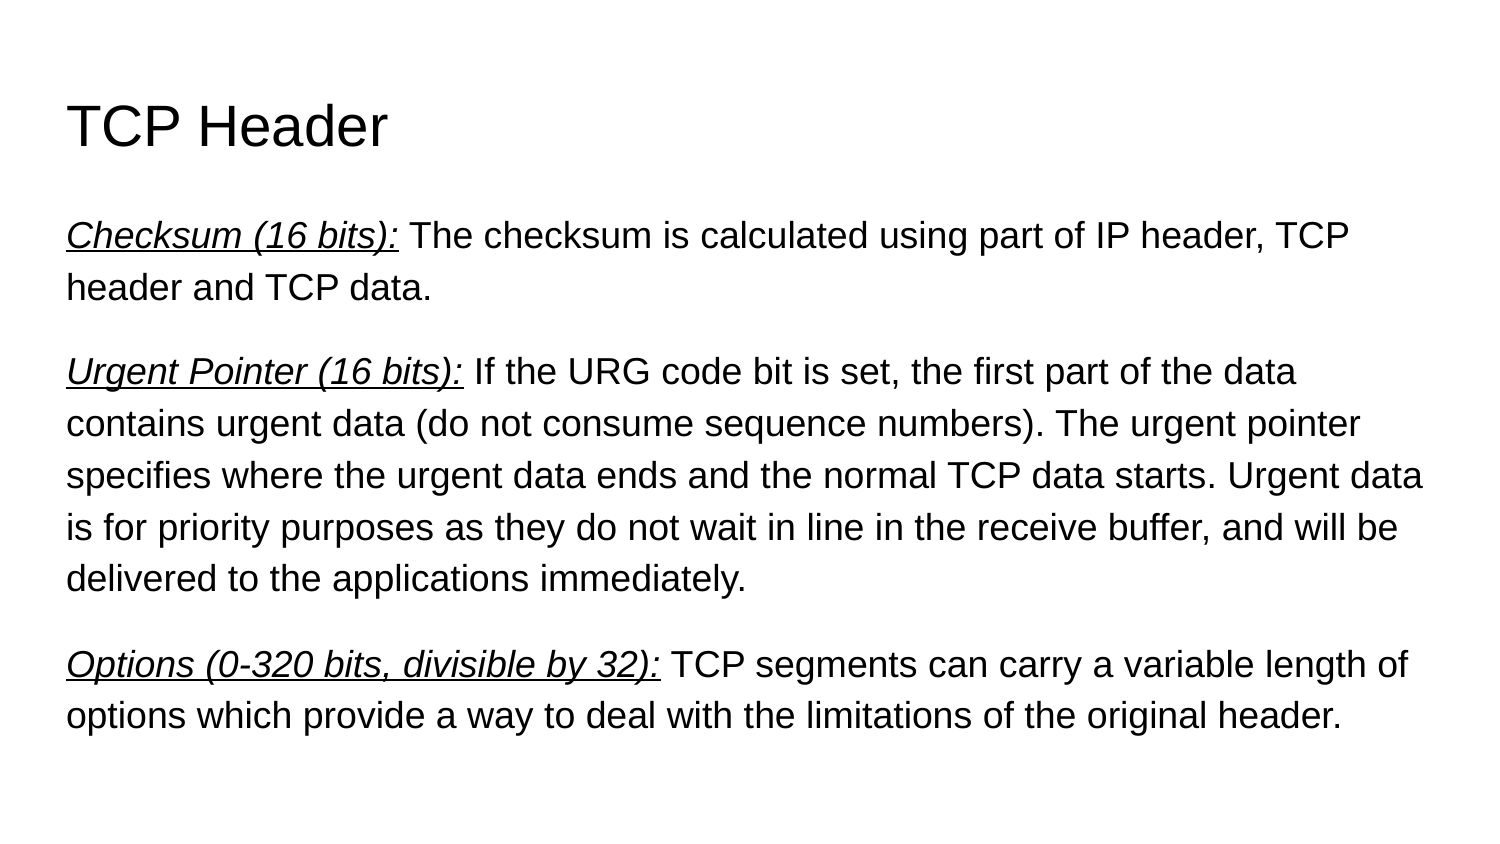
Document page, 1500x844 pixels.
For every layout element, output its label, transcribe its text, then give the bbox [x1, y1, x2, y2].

list Checksum (16 bits): The checksum is calculated using part of IP header, TCP header and TCP data. Urgent Pointer (16 bits): If the URG code bit is set, the first part of the data contains urgent data (do not consume sequence numbers). The urgent pointer specifies where the urgent data ends and the normal TCP data starts. Urgent data is for priority purposes as they do not wait in line in the receive buffer, and will be delivered to the applications immediately. Options (0-320 bits, divisible by 32): TCP segments can carry a variable length of options which provide a way to deal with the limitations of the original header. [51, 189, 1449, 750]
title TCP Header [51, 72, 1449, 167]
